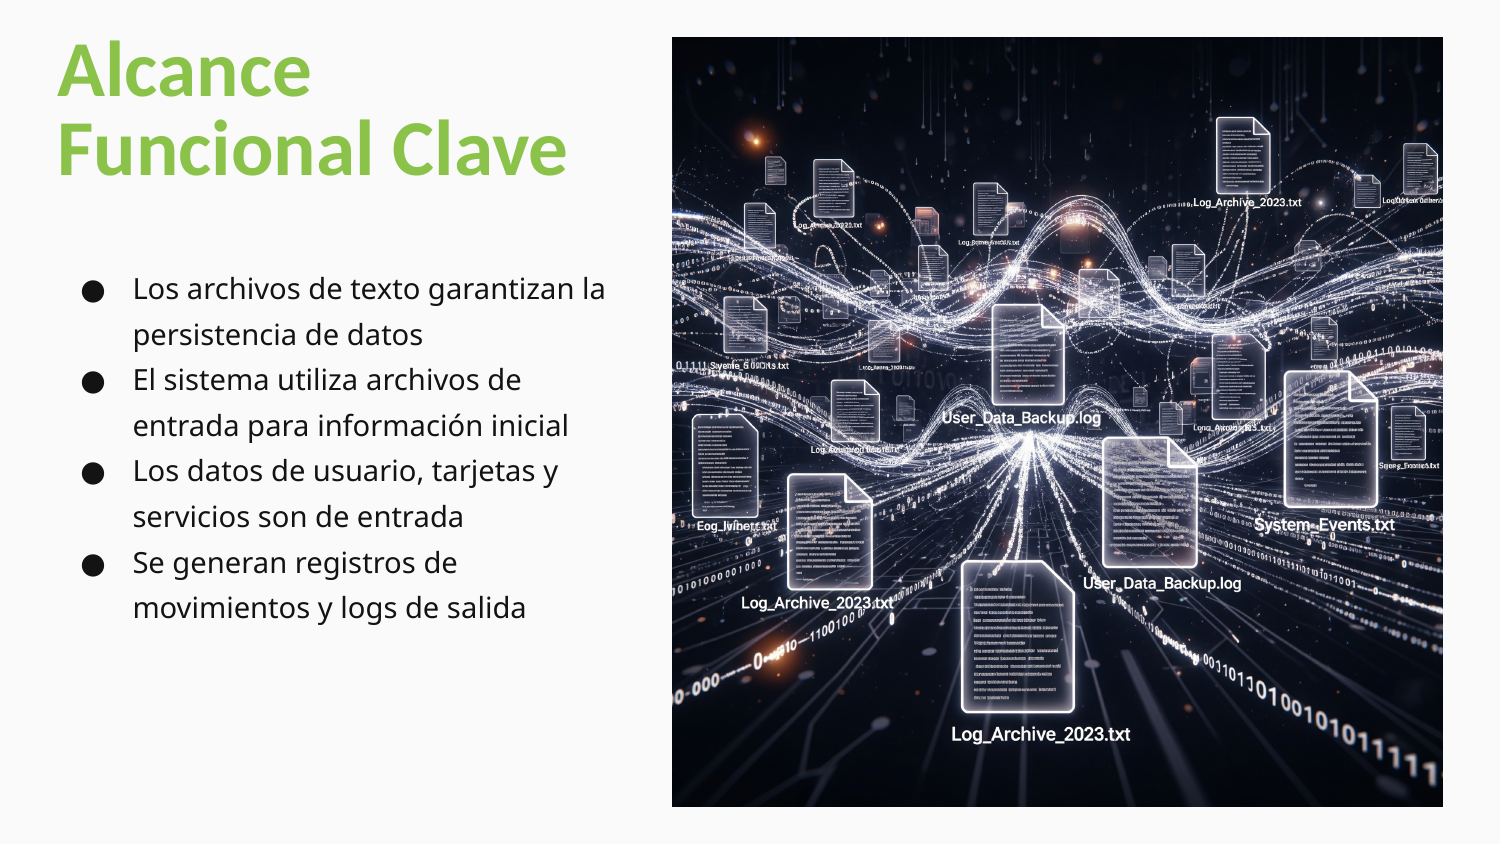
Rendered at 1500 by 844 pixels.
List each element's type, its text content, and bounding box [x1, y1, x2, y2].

list Los archivos de texto garantizan la persistencia de datos El sistema utiliza archivos de entrada para información inicial Los datos de usuario, tarjetas y servicios son de entrada Se generan registros de movimientos y logs de salida [57, 262, 633, 807]
title Alcance Funcional Clave [57, 37, 633, 217]
picture [672, 36, 1443, 807]
